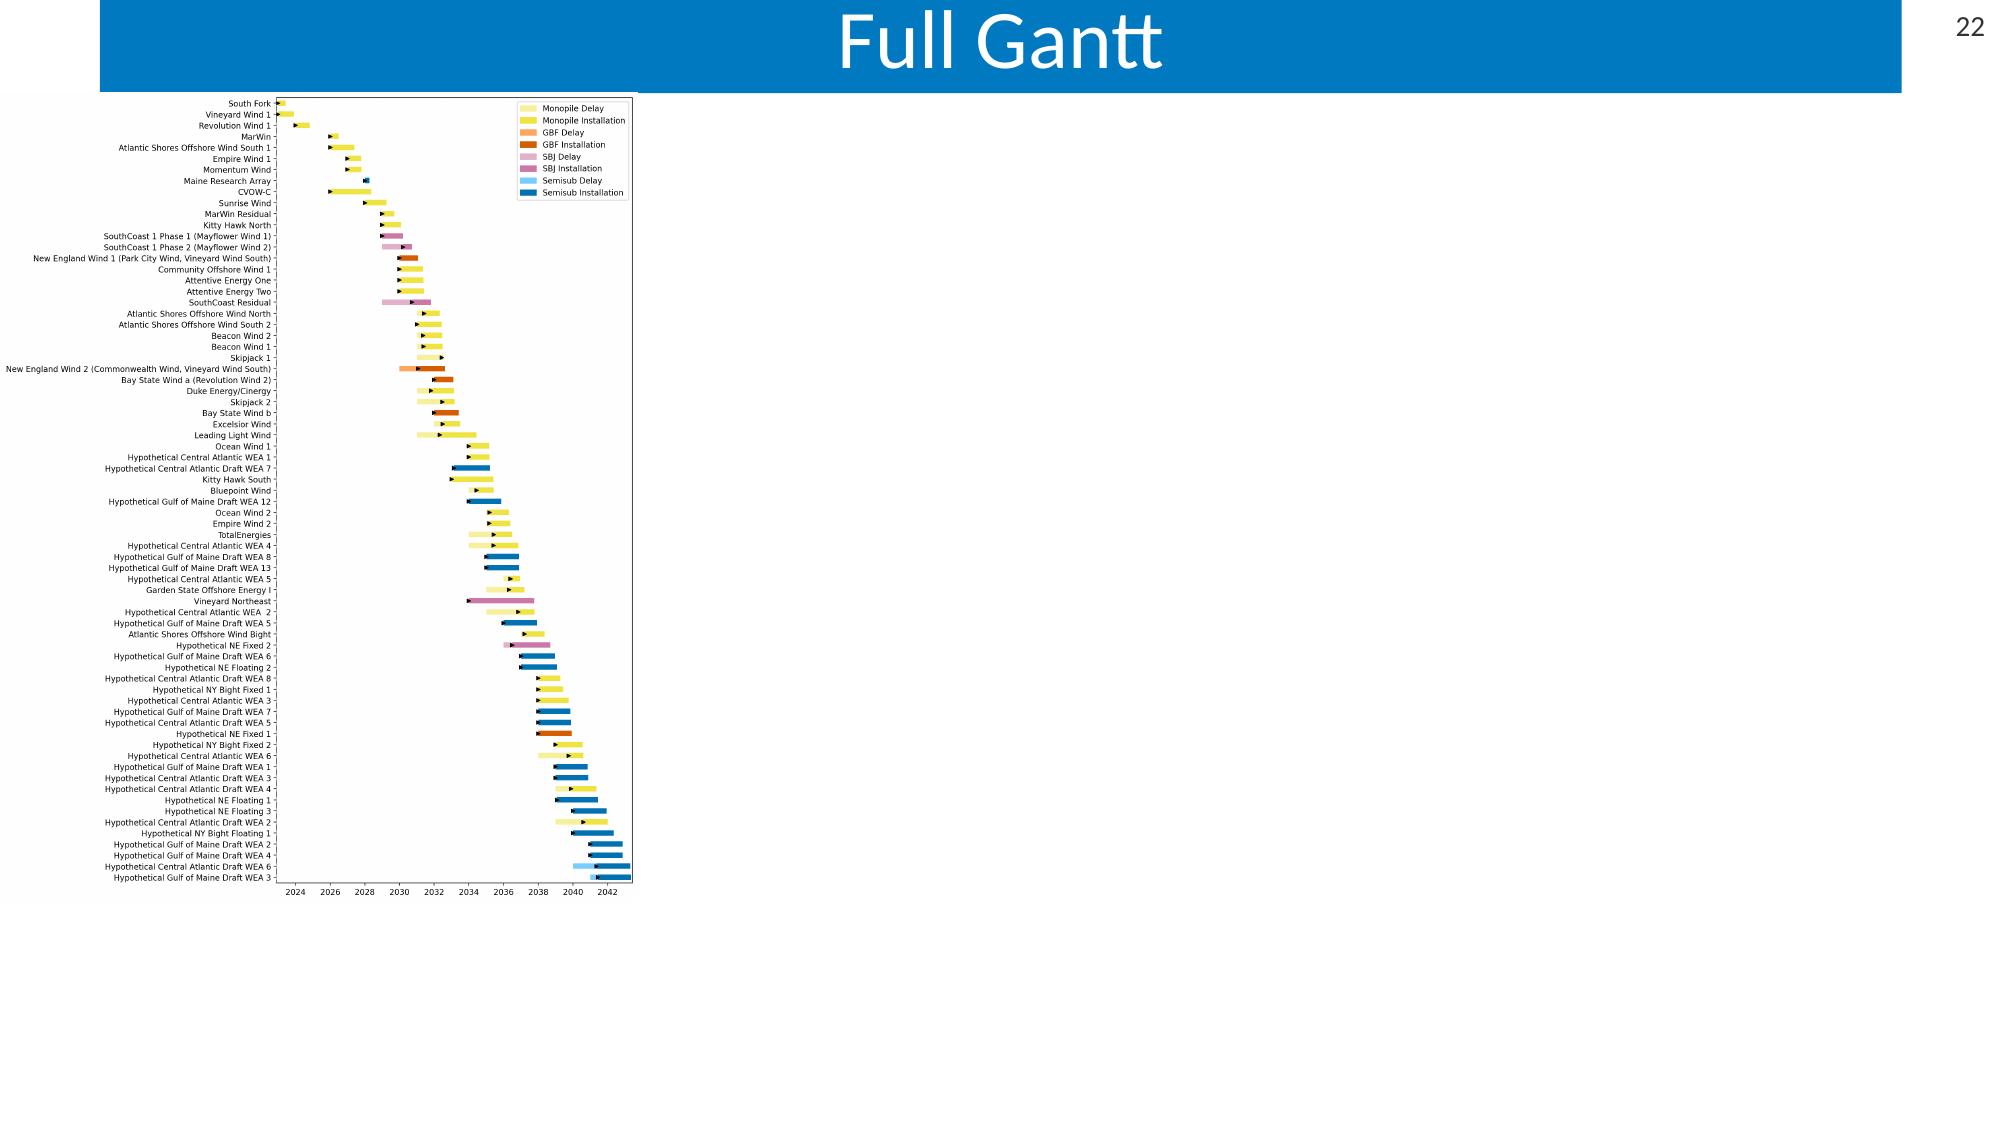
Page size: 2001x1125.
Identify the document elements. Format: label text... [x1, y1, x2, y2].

picture [0, 92, 638, 902]
title Full Gantt [99, 0, 1902, 94]
